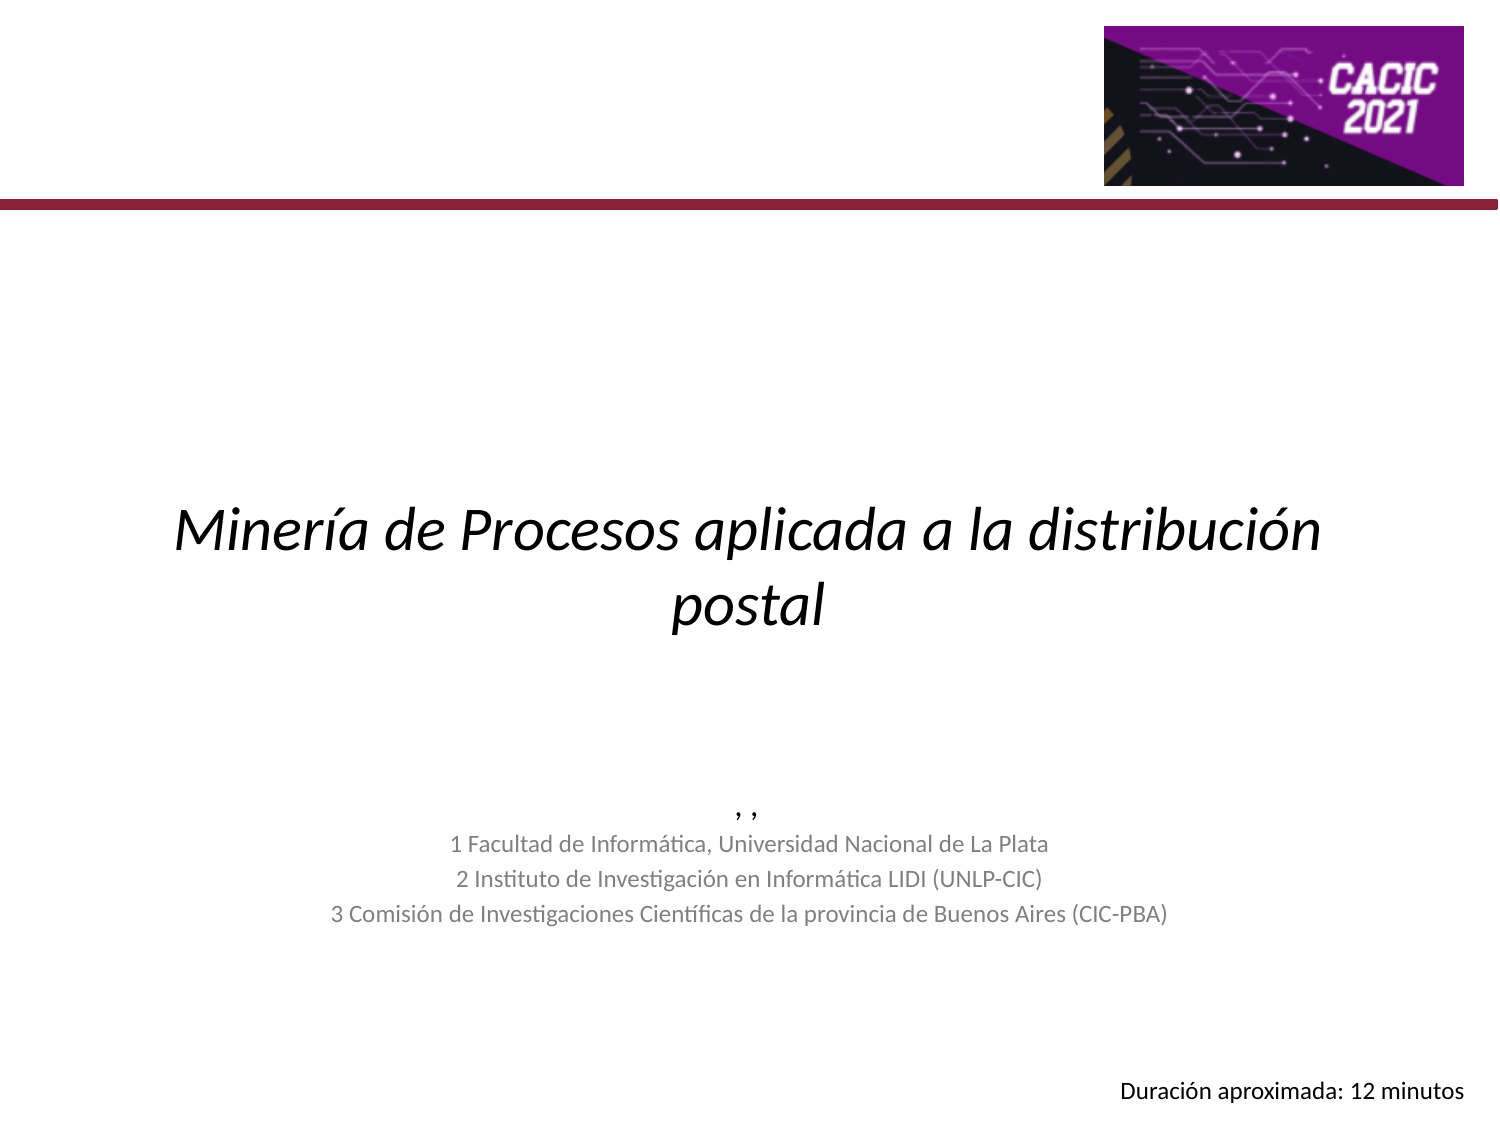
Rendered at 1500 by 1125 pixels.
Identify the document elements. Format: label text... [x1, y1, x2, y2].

title Minería de Procesos aplicada a la distribución postal [111, 479, 1387, 721]
text_box [0, 200, 1497, 209]
picture [1104, 25, 1464, 186]
text_box Duración aproximada: 12 minutos [1105, 1067, 1481, 1112]
